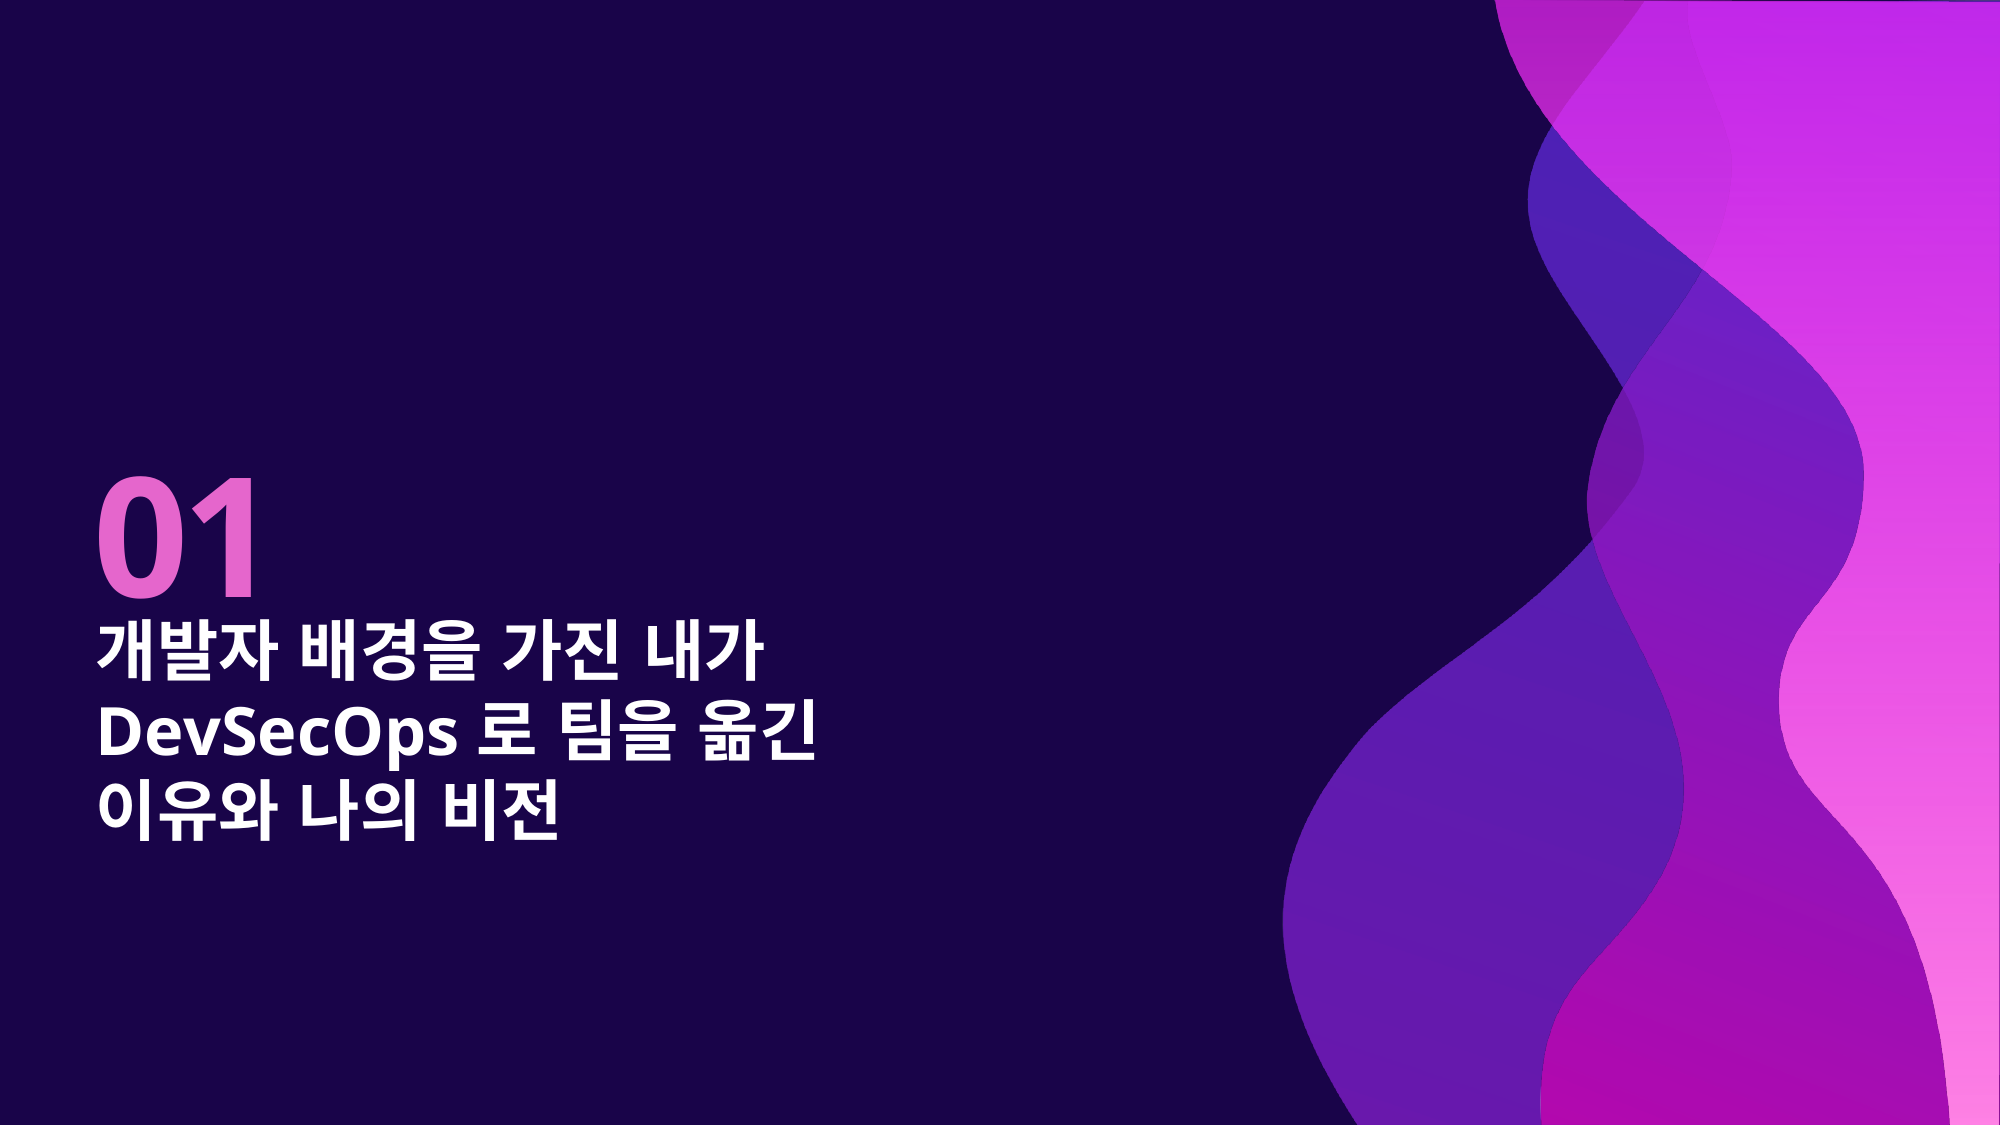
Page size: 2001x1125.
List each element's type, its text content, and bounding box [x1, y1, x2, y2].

title 01 [93, 479, 1014, 583]
picture [1283, 2, 1494, 1125]
list 개발자 배경을 가진 내가 DevSecOps로 팀을 옮긴 이유와 나의 비전 [95, 609, 987, 852]
picture [1495, 1, 2000, 1125]
